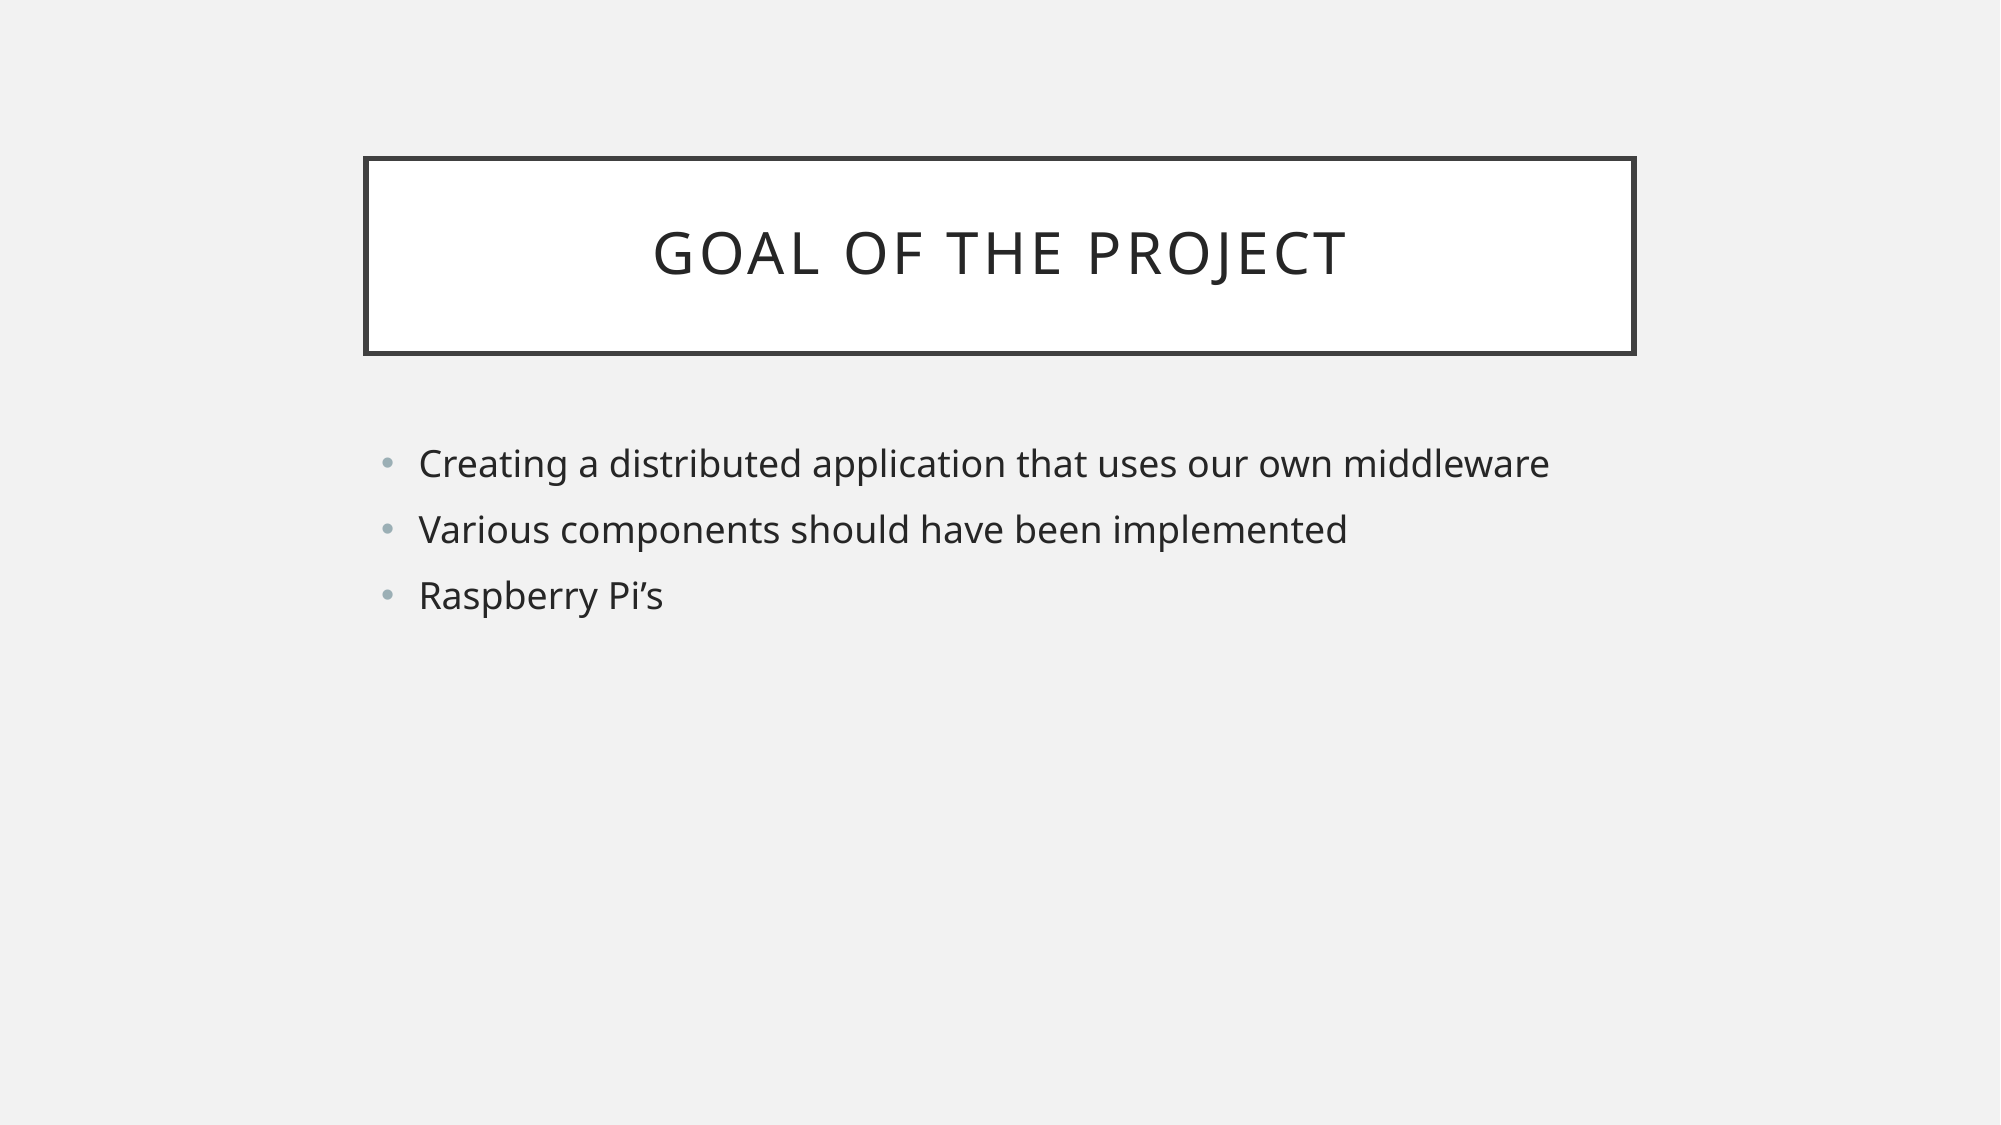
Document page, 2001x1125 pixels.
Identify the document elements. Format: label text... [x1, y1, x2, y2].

title Goal of the project [363, 156, 1637, 356]
list Creating a distributed application that uses our own middleware Various components should have been implemented Raspberry Pi’s [366, 432, 1634, 942]
